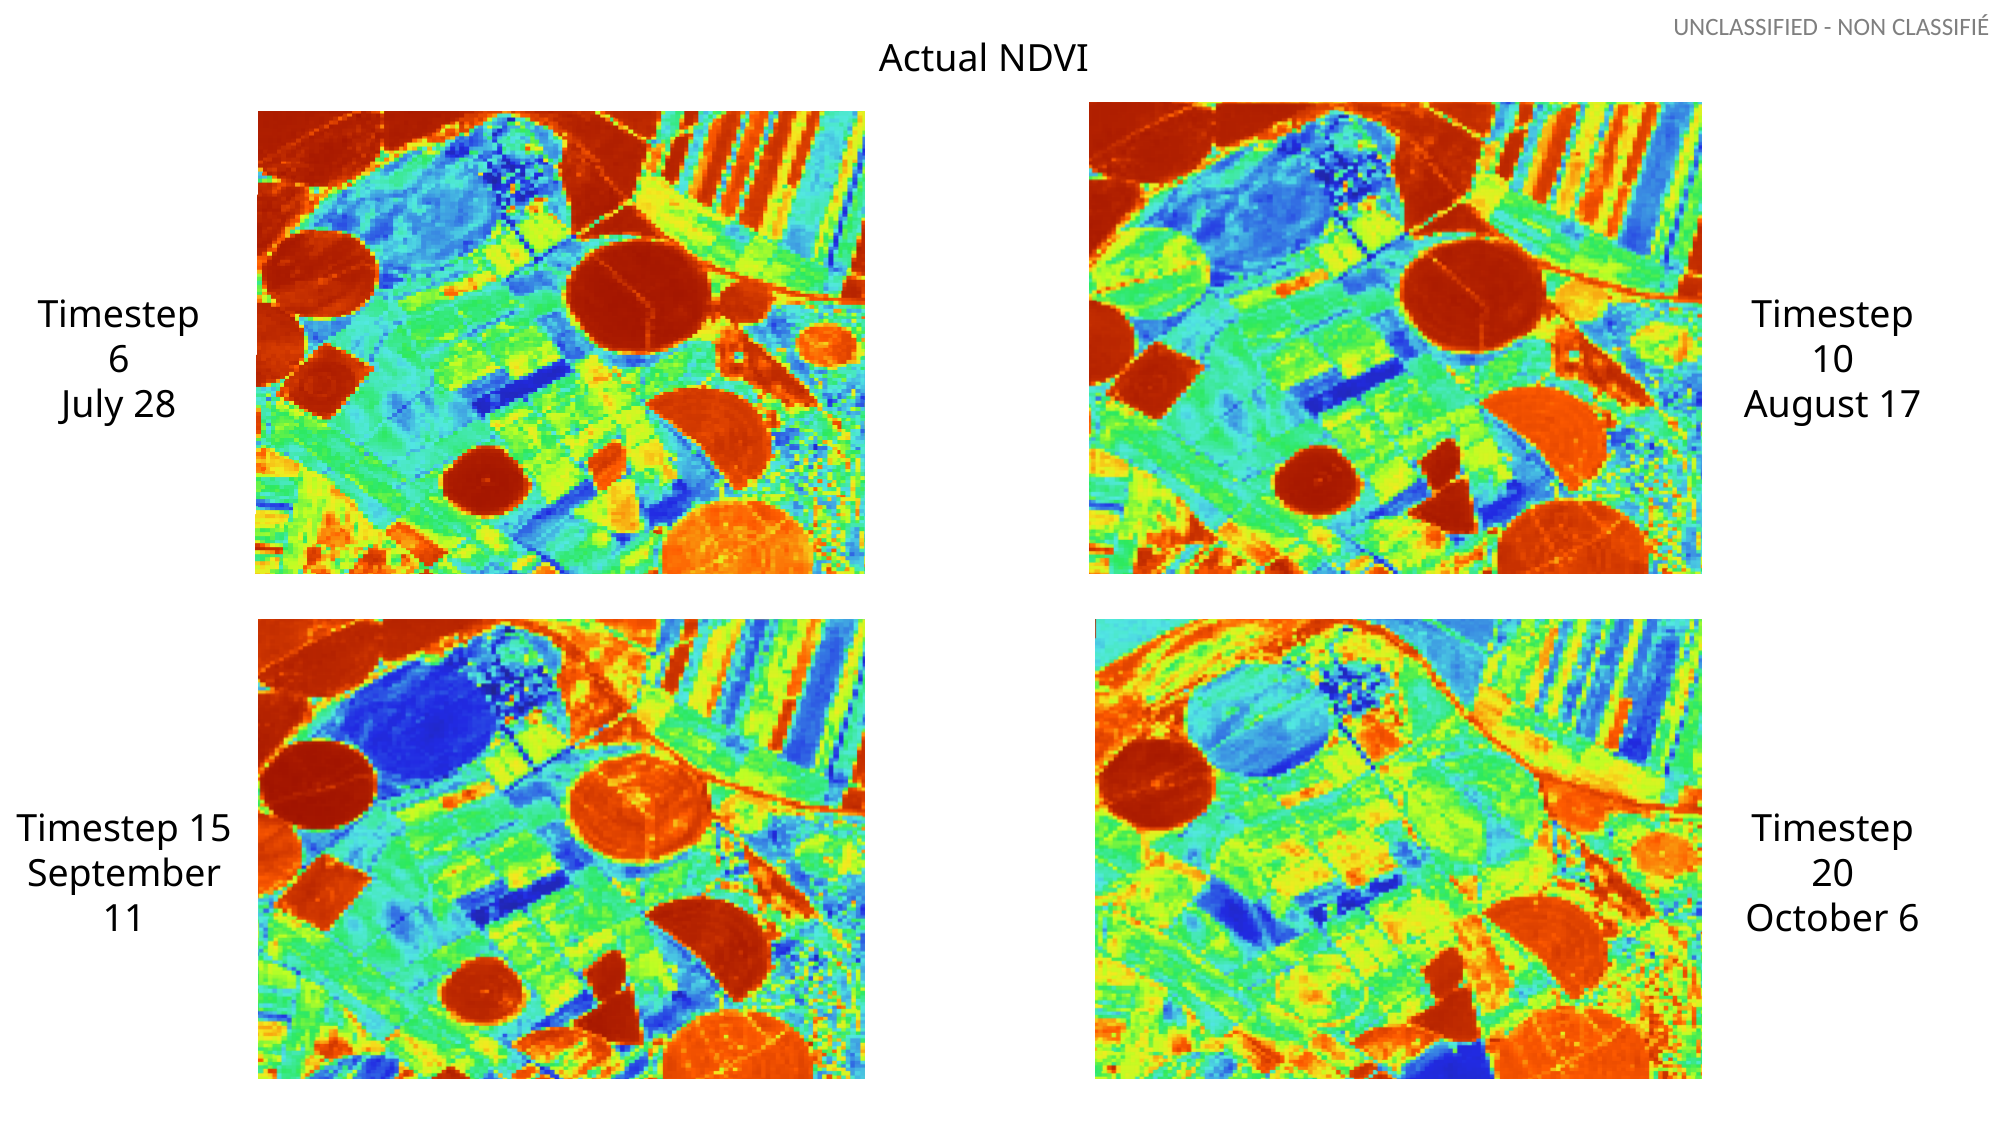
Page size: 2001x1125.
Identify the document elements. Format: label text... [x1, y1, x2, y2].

picture [257, 618, 865, 1080]
text_box Timestep 20 October 6 [1717, 796, 1948, 947]
text_box Timestep 15 September 11 [0, 796, 257, 947]
text_box Actual NDVI [864, 26, 1113, 86]
picture [1088, 101, 1703, 574]
picture [254, 111, 865, 574]
text_box Timestep 10 August 17 [1717, 282, 1948, 432]
text_box Timestep 6 July 28 [14, 282, 224, 432]
picture [1095, 618, 1703, 1080]
